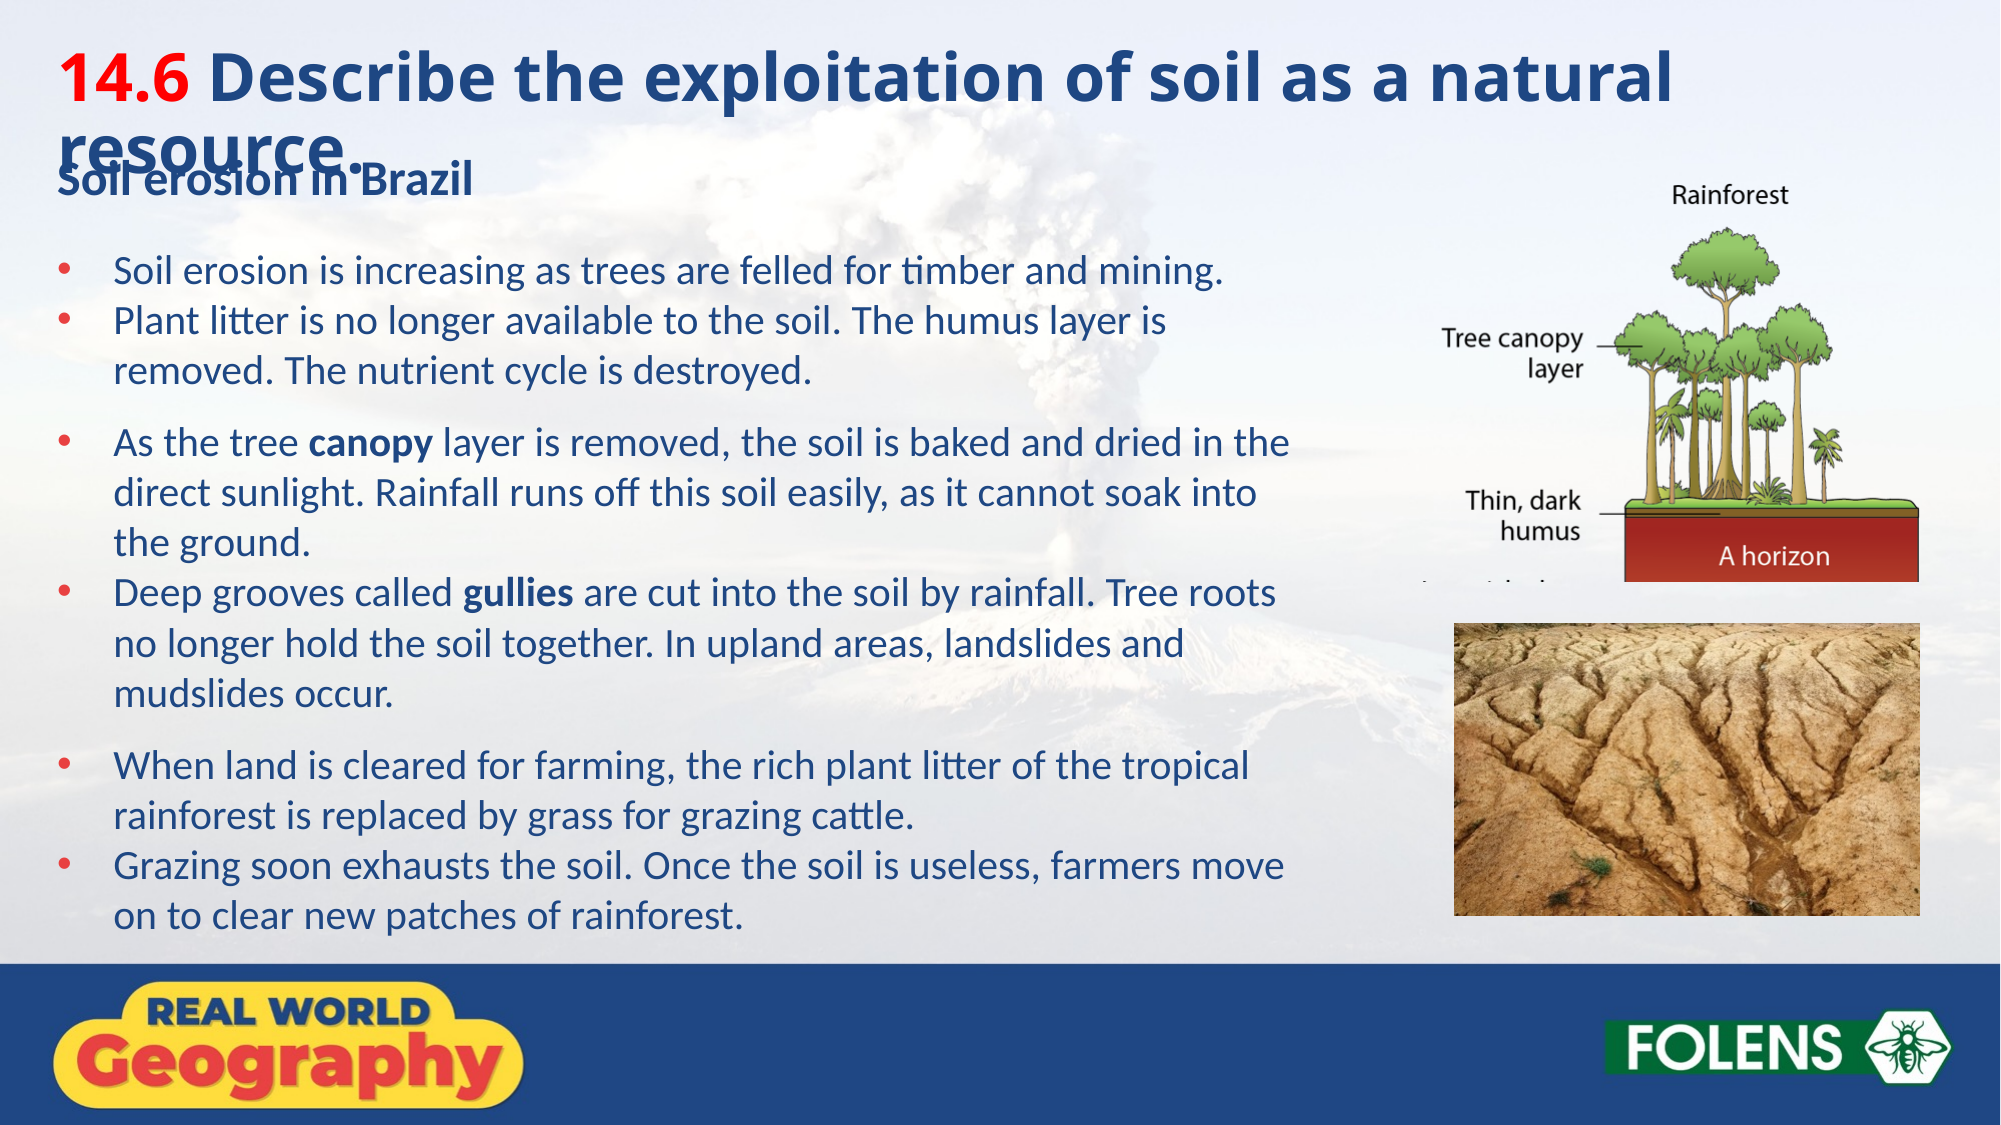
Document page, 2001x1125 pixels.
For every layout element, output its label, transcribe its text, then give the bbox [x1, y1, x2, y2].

text_box Soil erosion in Brazil Soil erosion is increasing as trees are felled for timber and mining. Plant litter is no longer available to the soil. The humus layer is removed. The nutrient cycle is destroyed. As the tree canopy layer is removed, the soil is baked and dried in the direct sunlight. Rainfall runs off this soil easily, as it cannot soak into the ground. Deep grooves called gullies are cut into the soil by rainfall. Tree roots no longer hold the soil together. In upland areas, landslides and mudslides occur. When land is cleared for farming, the rich plant litter of the tropical rainforest is replaced by grass for grazing cattle. Grazing soon exhausts the soil. Once the soil is useless, farmers move on to clear new patches of rainforest. [42, 138, 1329, 946]
picture [0, 0, 2001, 1125]
text_box 14.6 Describe the exploitation of soil as a natural resource. [42, 36, 1768, 138]
